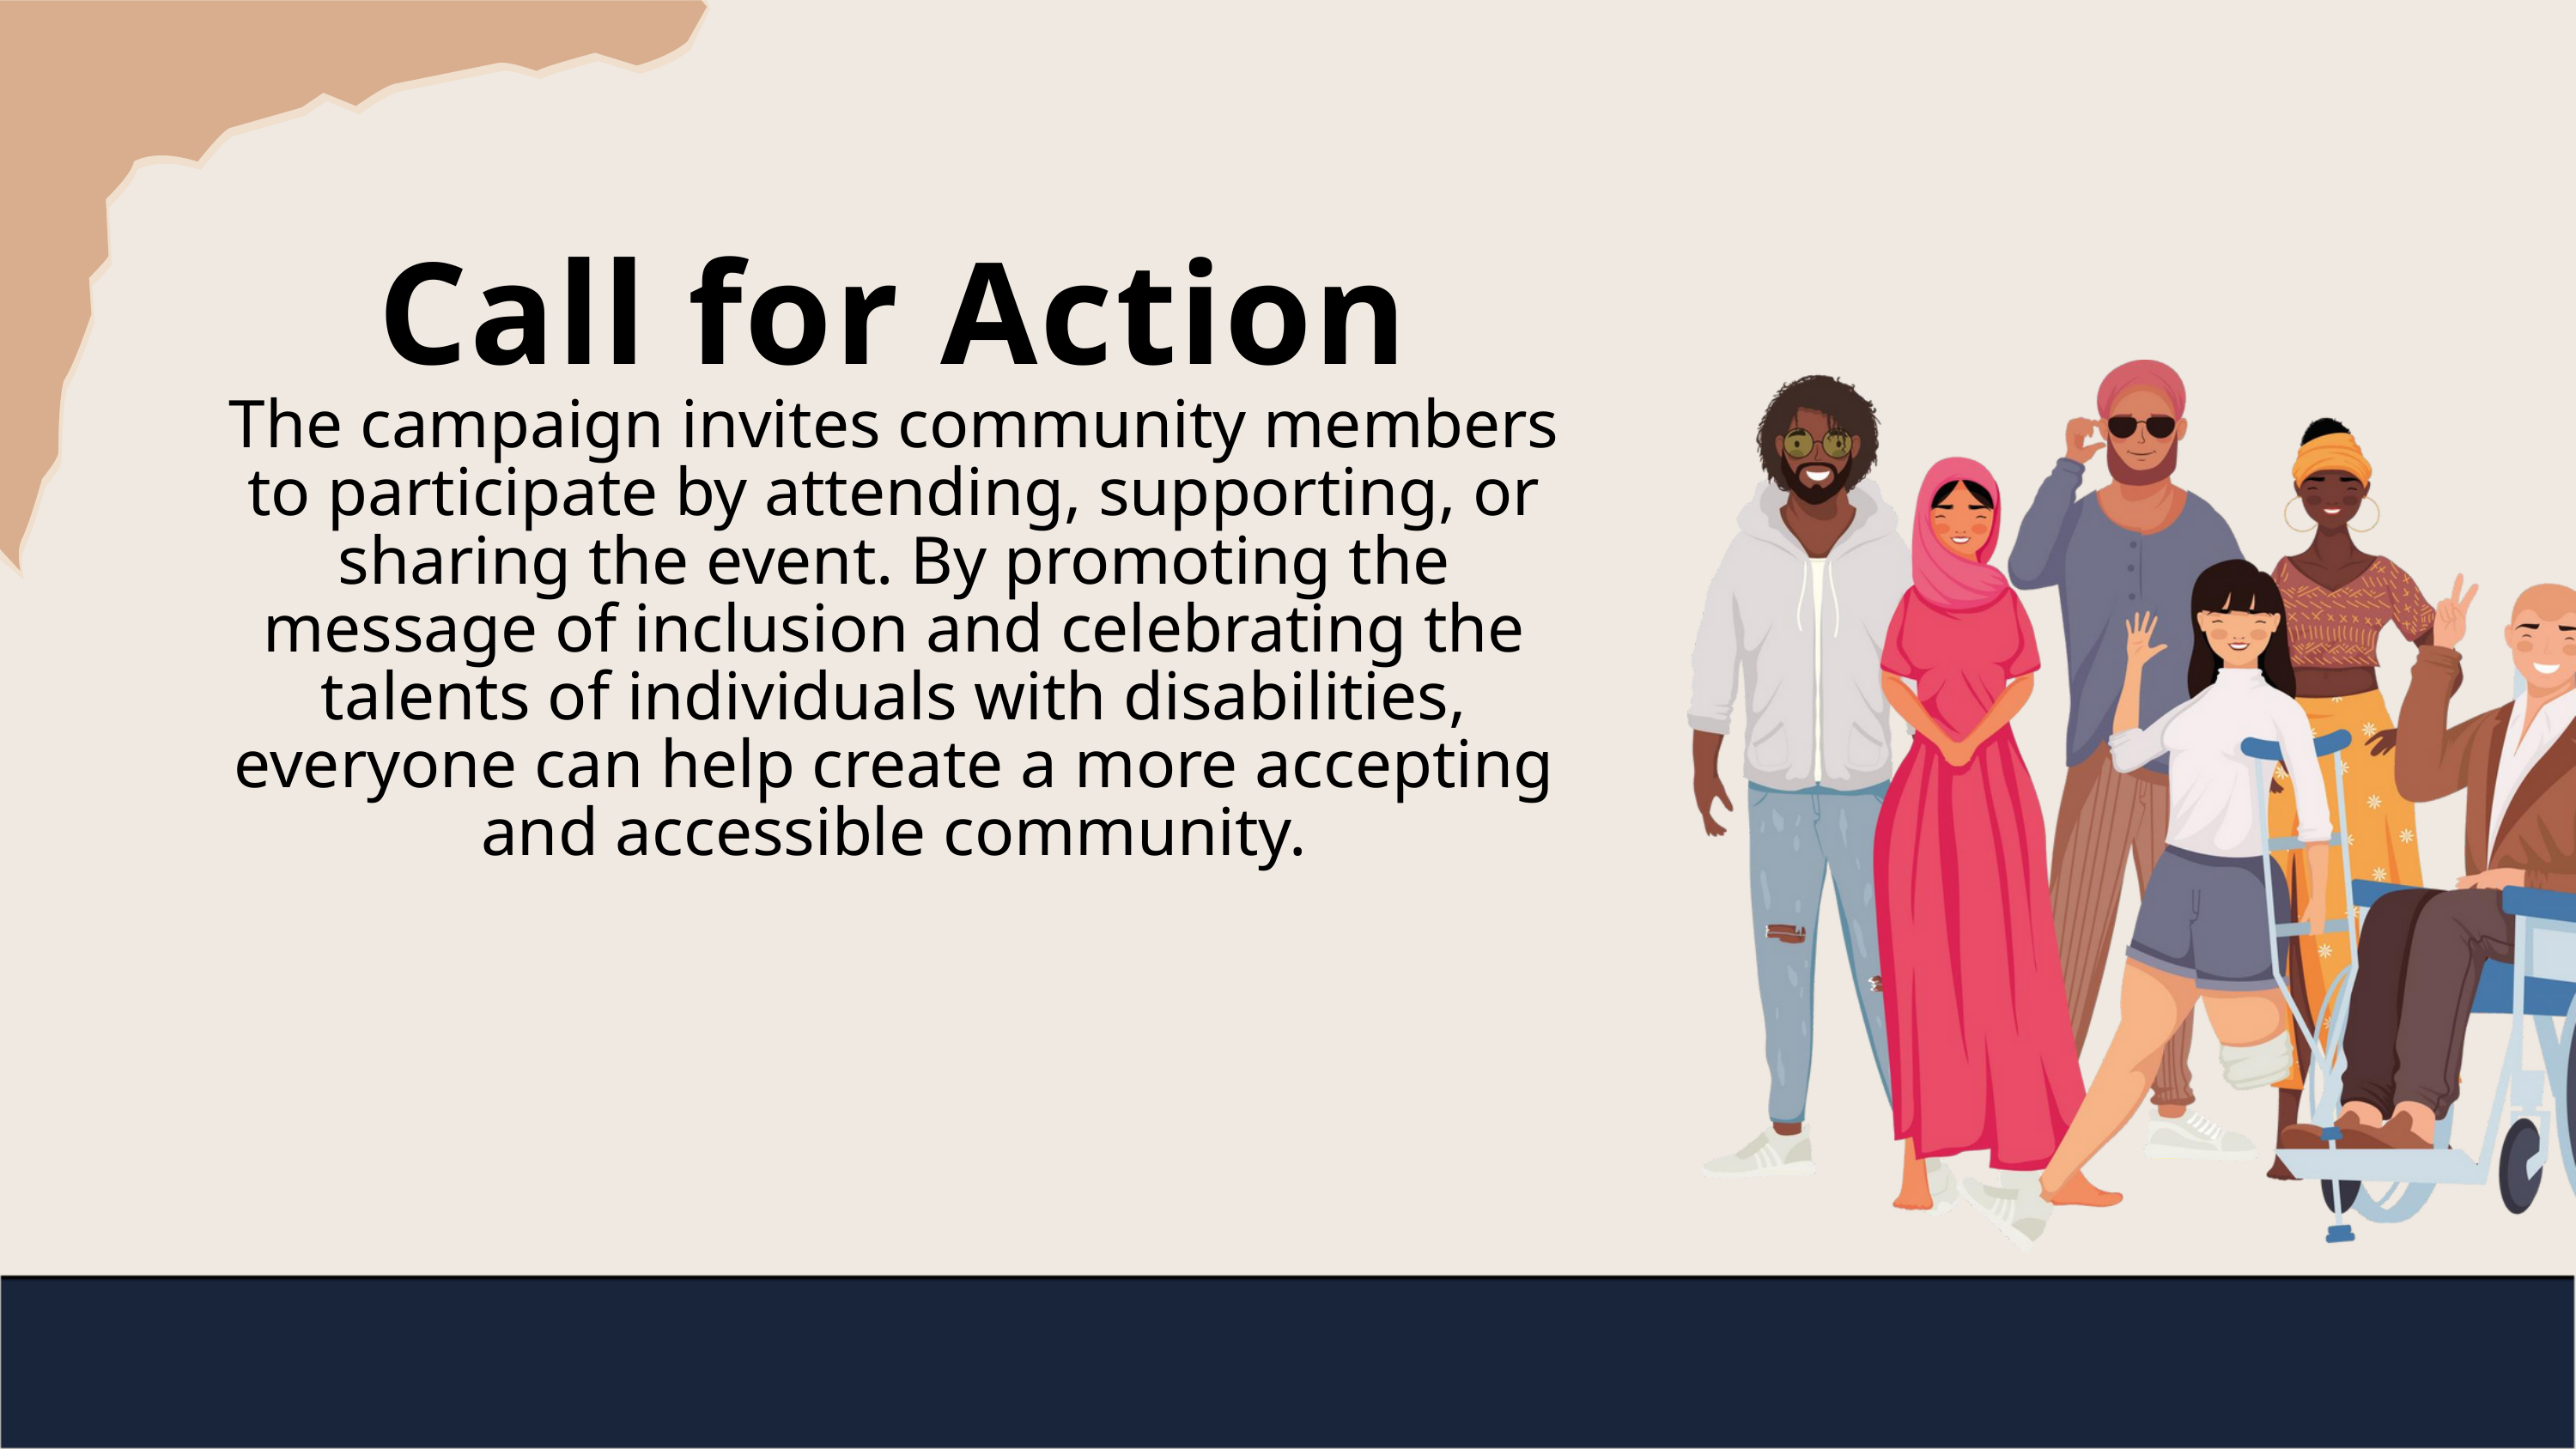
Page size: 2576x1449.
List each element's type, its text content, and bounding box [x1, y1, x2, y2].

text_box Call for Action The campaign invites community members to participate by attending, supporting, or sharing the event. By promoting the message of inclusion and celebrating the talents of individuals with disabilities, everyone can help create a more accepting and accessible community. [202, 195, 1586, 870]
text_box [0, 0, 720, 589]
text_box [0, 1267, 2576, 1449]
text_box [1686, 360, 2576, 1253]
